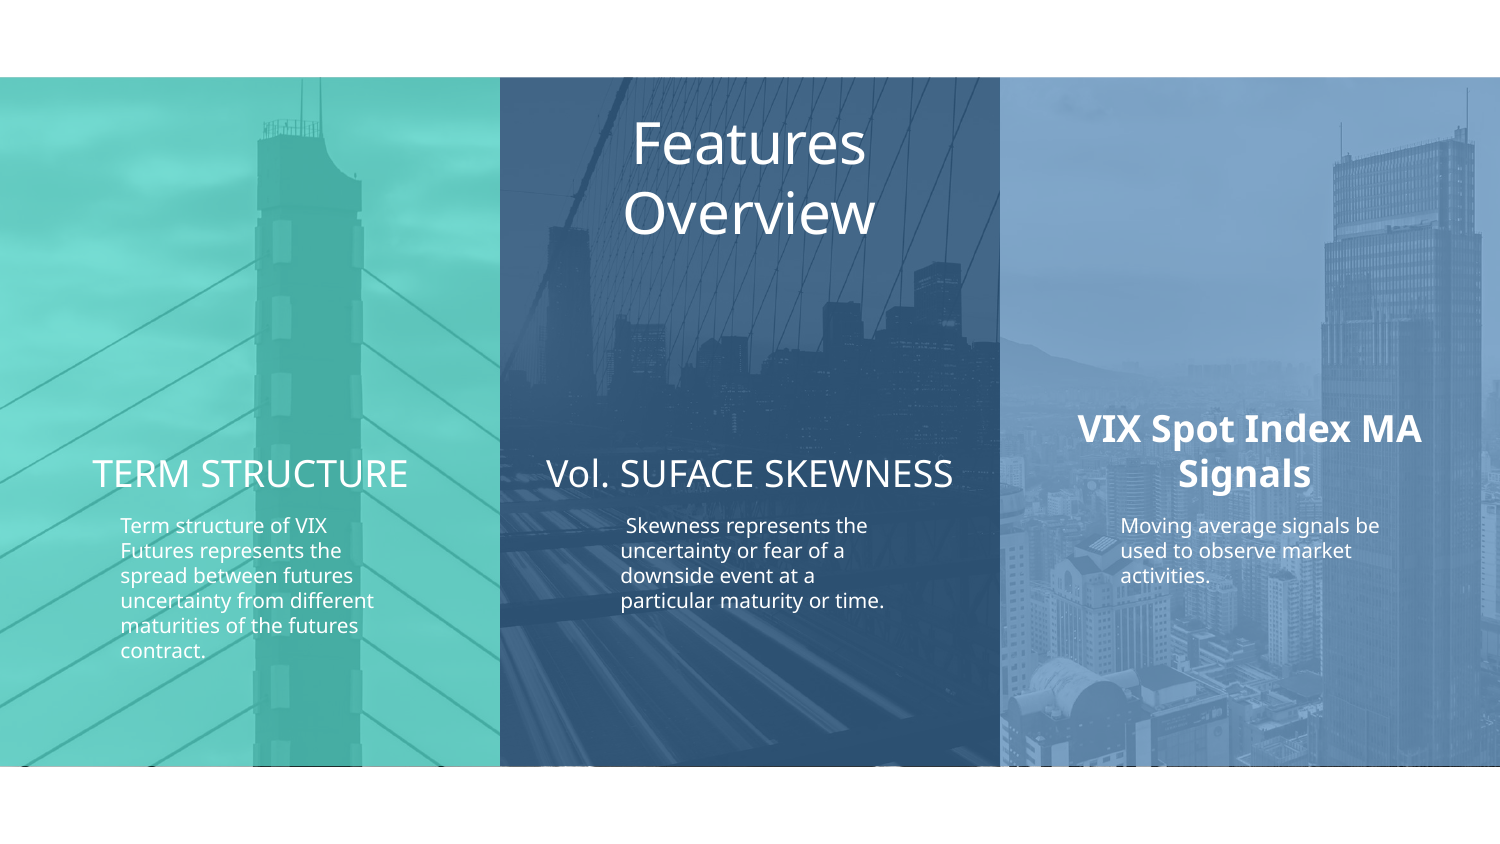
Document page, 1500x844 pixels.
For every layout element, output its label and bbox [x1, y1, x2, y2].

picture [0, 76, 1500, 767]
